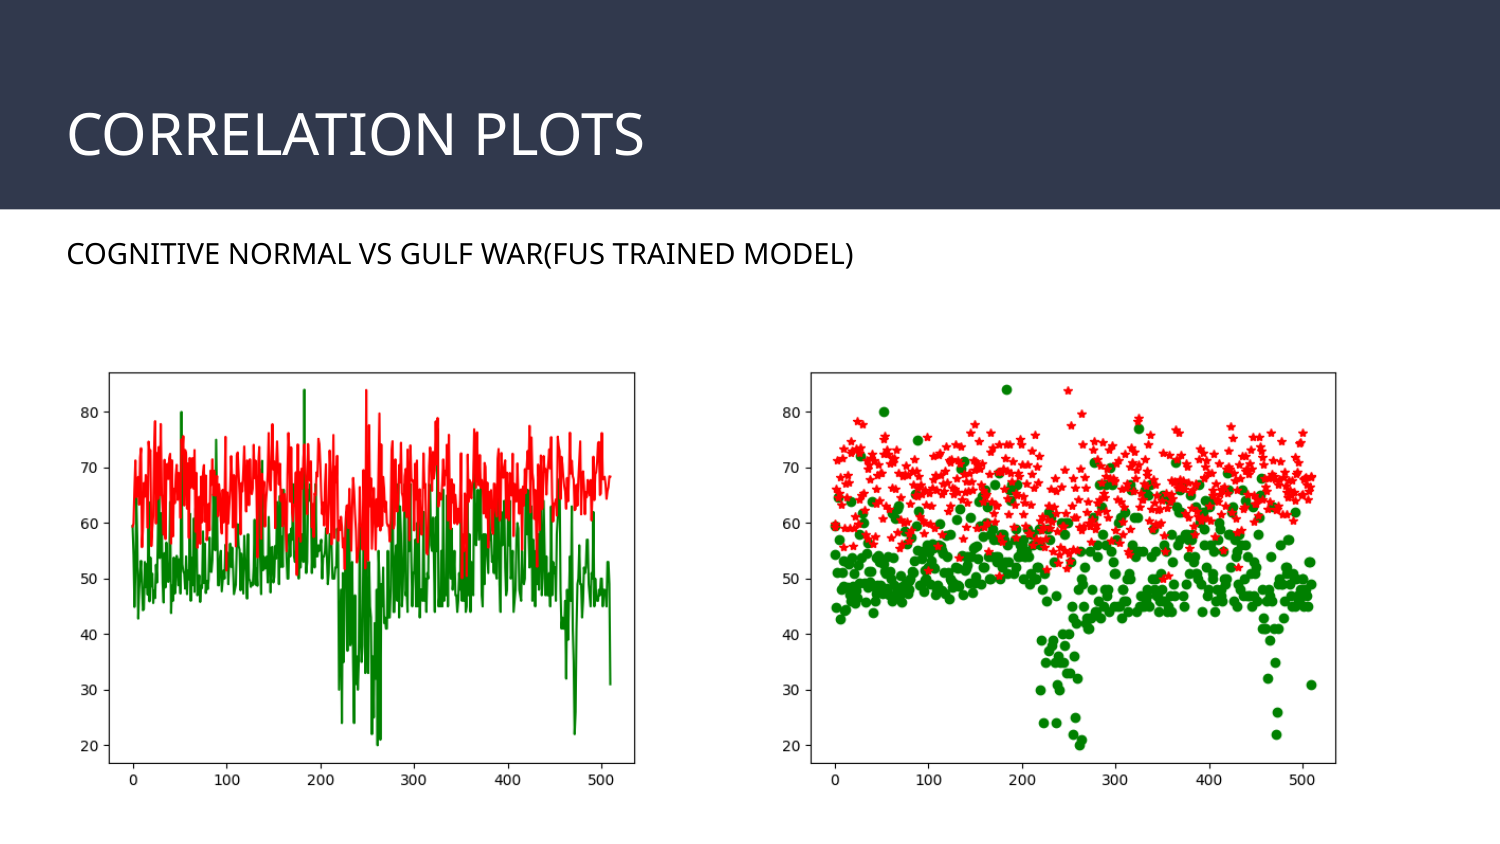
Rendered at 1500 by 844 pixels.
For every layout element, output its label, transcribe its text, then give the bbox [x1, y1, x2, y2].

title CORRELATION PLOTS [51, 82, 1449, 185]
picture [726, 311, 1404, 820]
text_box COGNITIVE NORMAL VS GULF WAR(FUS TRAINED MODEL) [51, 220, 1301, 286]
picture [24, 311, 702, 820]
